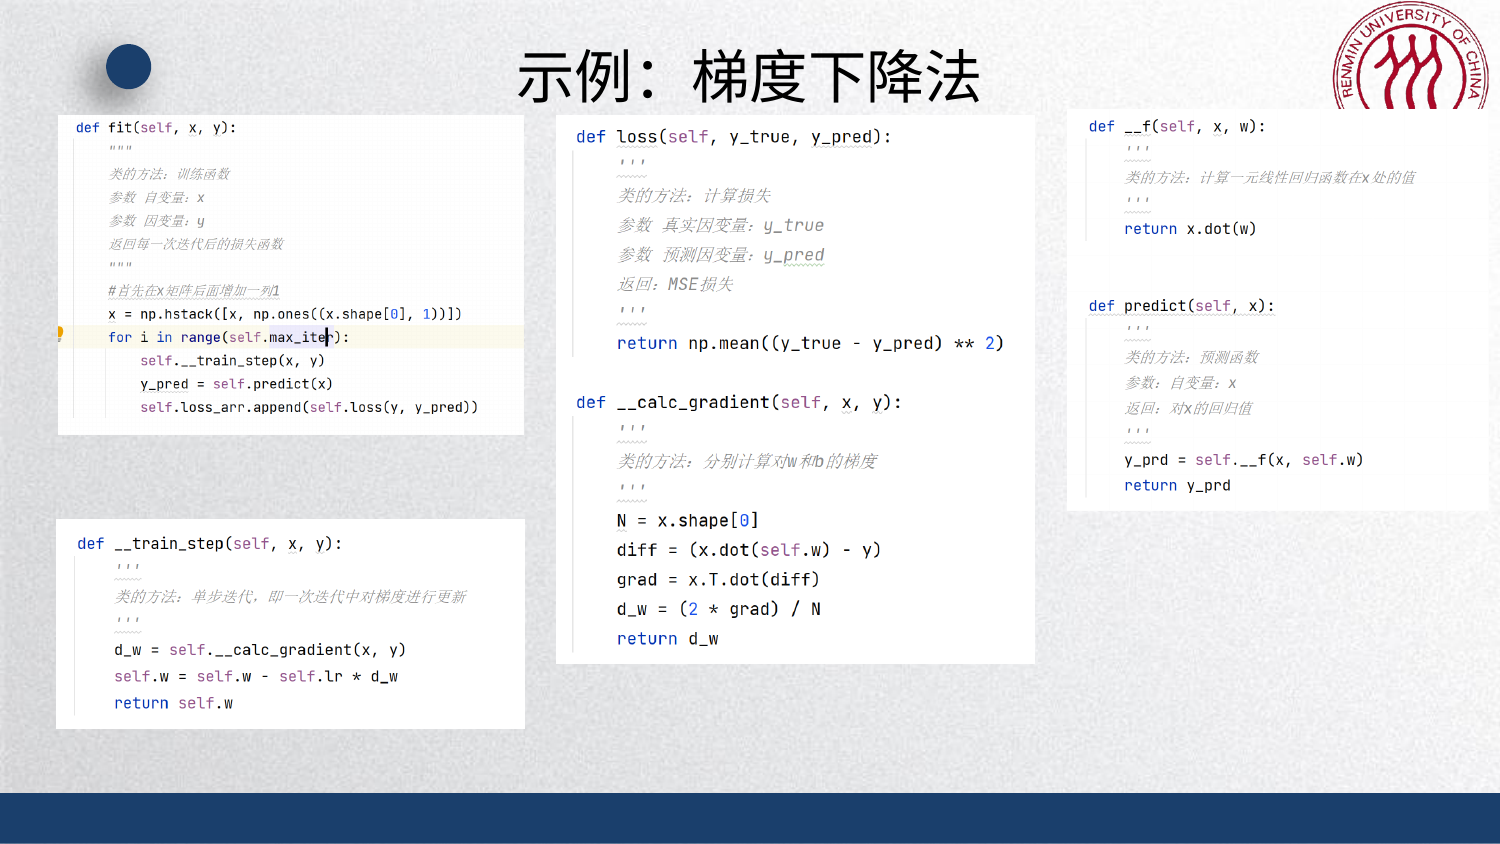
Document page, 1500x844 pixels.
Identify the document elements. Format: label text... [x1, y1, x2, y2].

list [57, 115, 524, 436]
title 示例：梯度下降法 [75, 33, 1425, 116]
picture [0, 0, 1500, 793]
